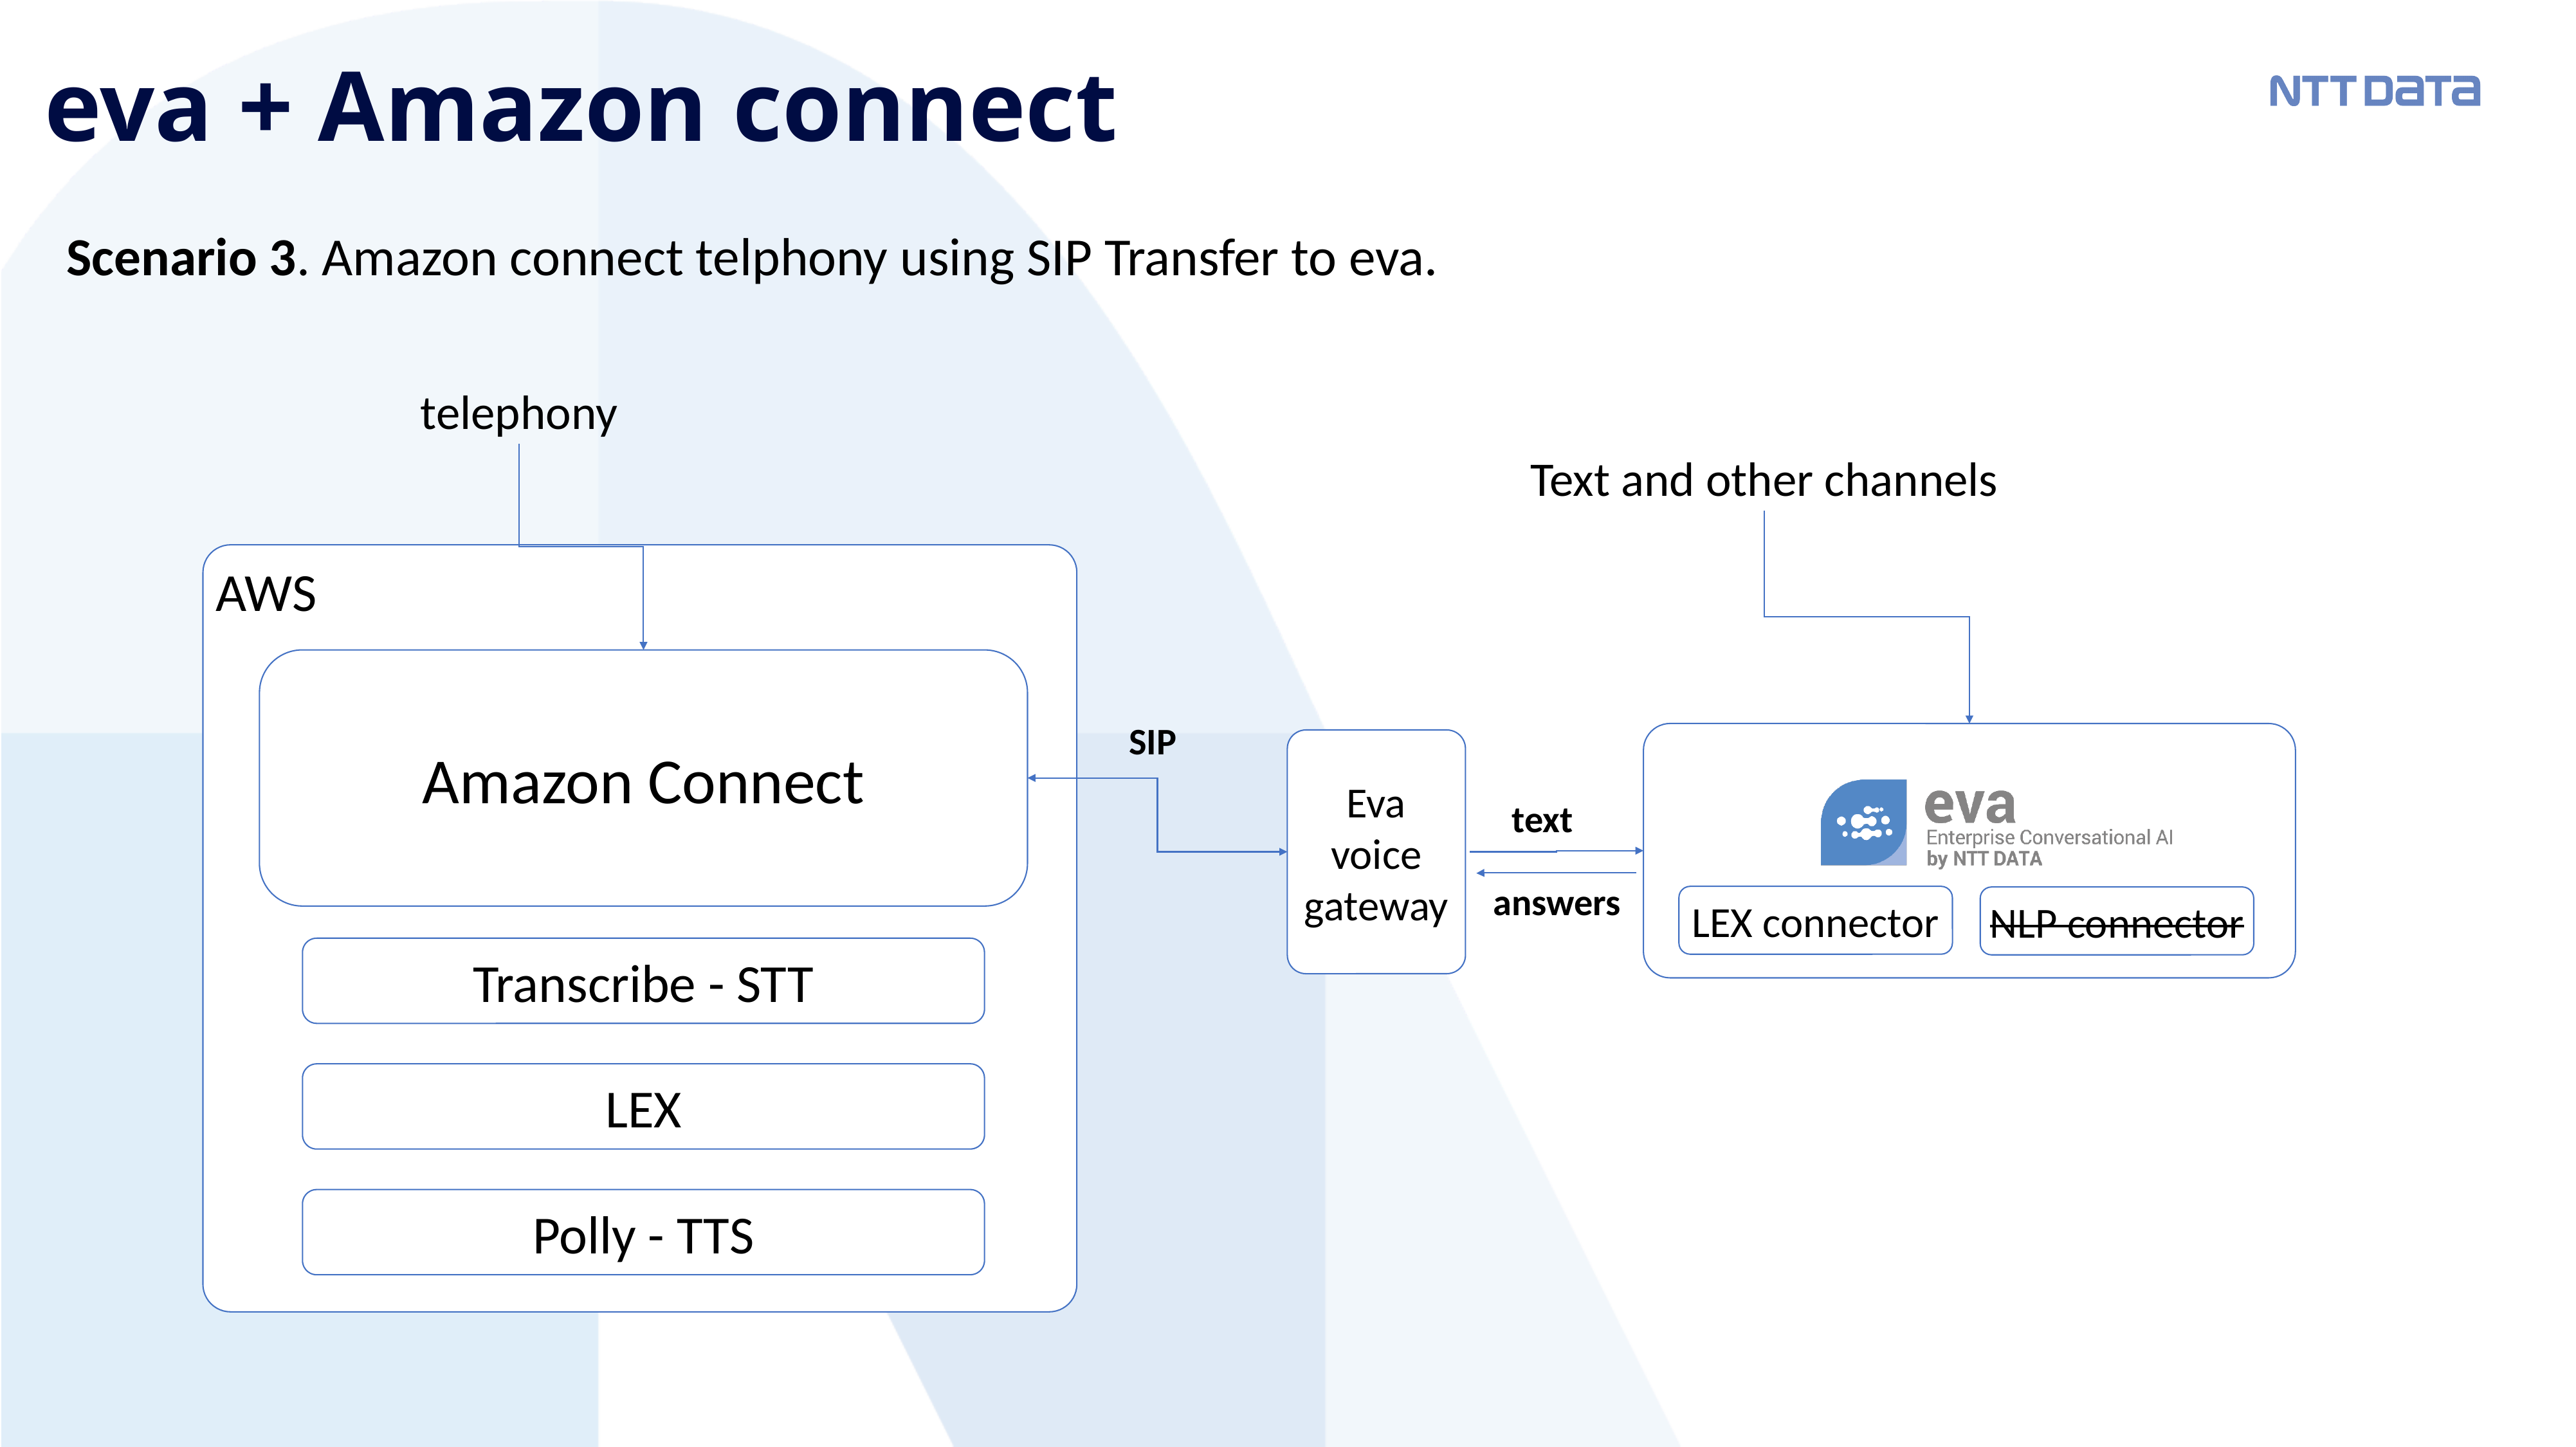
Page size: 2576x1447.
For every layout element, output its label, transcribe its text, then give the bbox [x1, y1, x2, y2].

text_box LEX connector [1679, 886, 1953, 954]
text_box answers [1466, 873, 1682, 929]
text_box telephony [416, 376, 623, 444]
text_box Scenario 3. Amazon connect telphony using SIP Transfer to eva. [62, 217, 1444, 291]
text_box Amazon Connect [259, 650, 1028, 906]
text_box eva [1643, 723, 2296, 978]
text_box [1760, 514, 1973, 720]
text_box AWS [203, 545, 1077, 1312]
text_box Polly - TTS [302, 1189, 985, 1275]
picture [1821, 779, 2172, 869]
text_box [1027, 778, 1288, 852]
picture [2254, 60, 2496, 122]
text_box NLP connector [1980, 887, 2254, 955]
text_box LEX [302, 1064, 985, 1149]
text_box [478, 484, 684, 610]
text_box SIP [1124, 712, 1182, 767]
text_box Text and other channels [1526, 442, 2004, 511]
text_box Eva voice gateway [1287, 729, 1466, 974]
text_box eva + Amazon connect [6, 6, 1928, 199]
text_box Transcribe - STT [302, 938, 985, 1024]
text_box text [1507, 790, 1578, 845]
